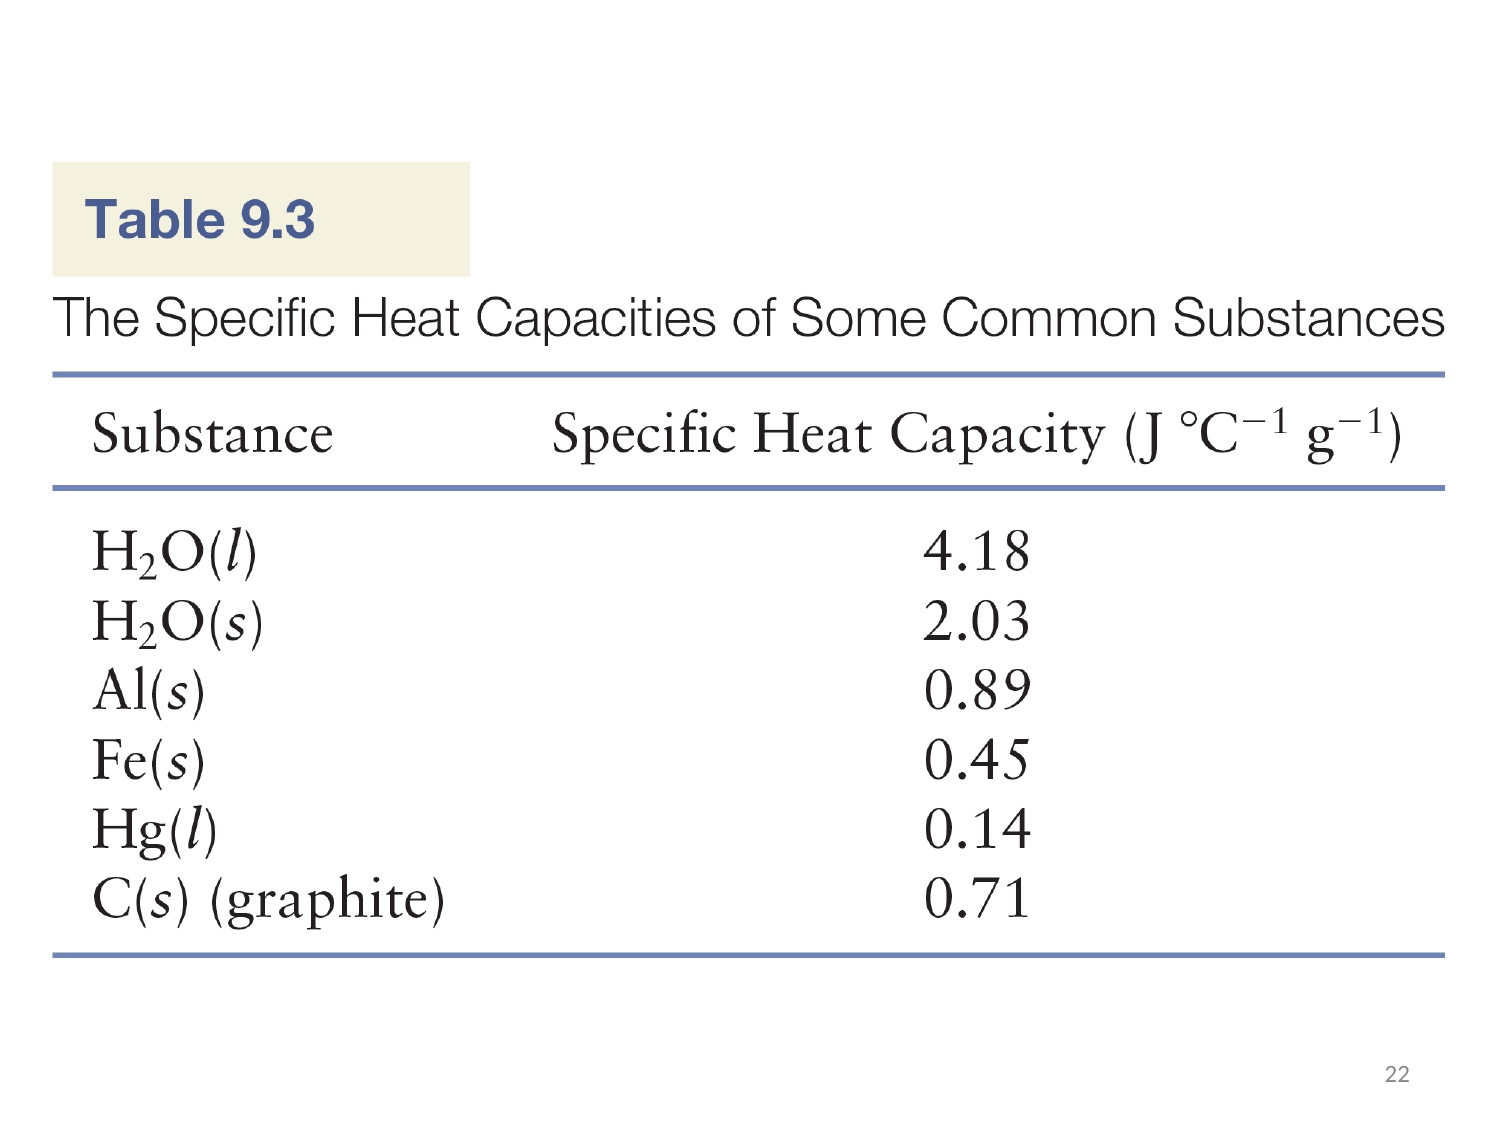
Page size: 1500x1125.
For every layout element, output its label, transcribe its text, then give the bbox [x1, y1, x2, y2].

picture [41, 149, 1459, 974]
slide_number 22 [1074, 1042, 1425, 1103]
